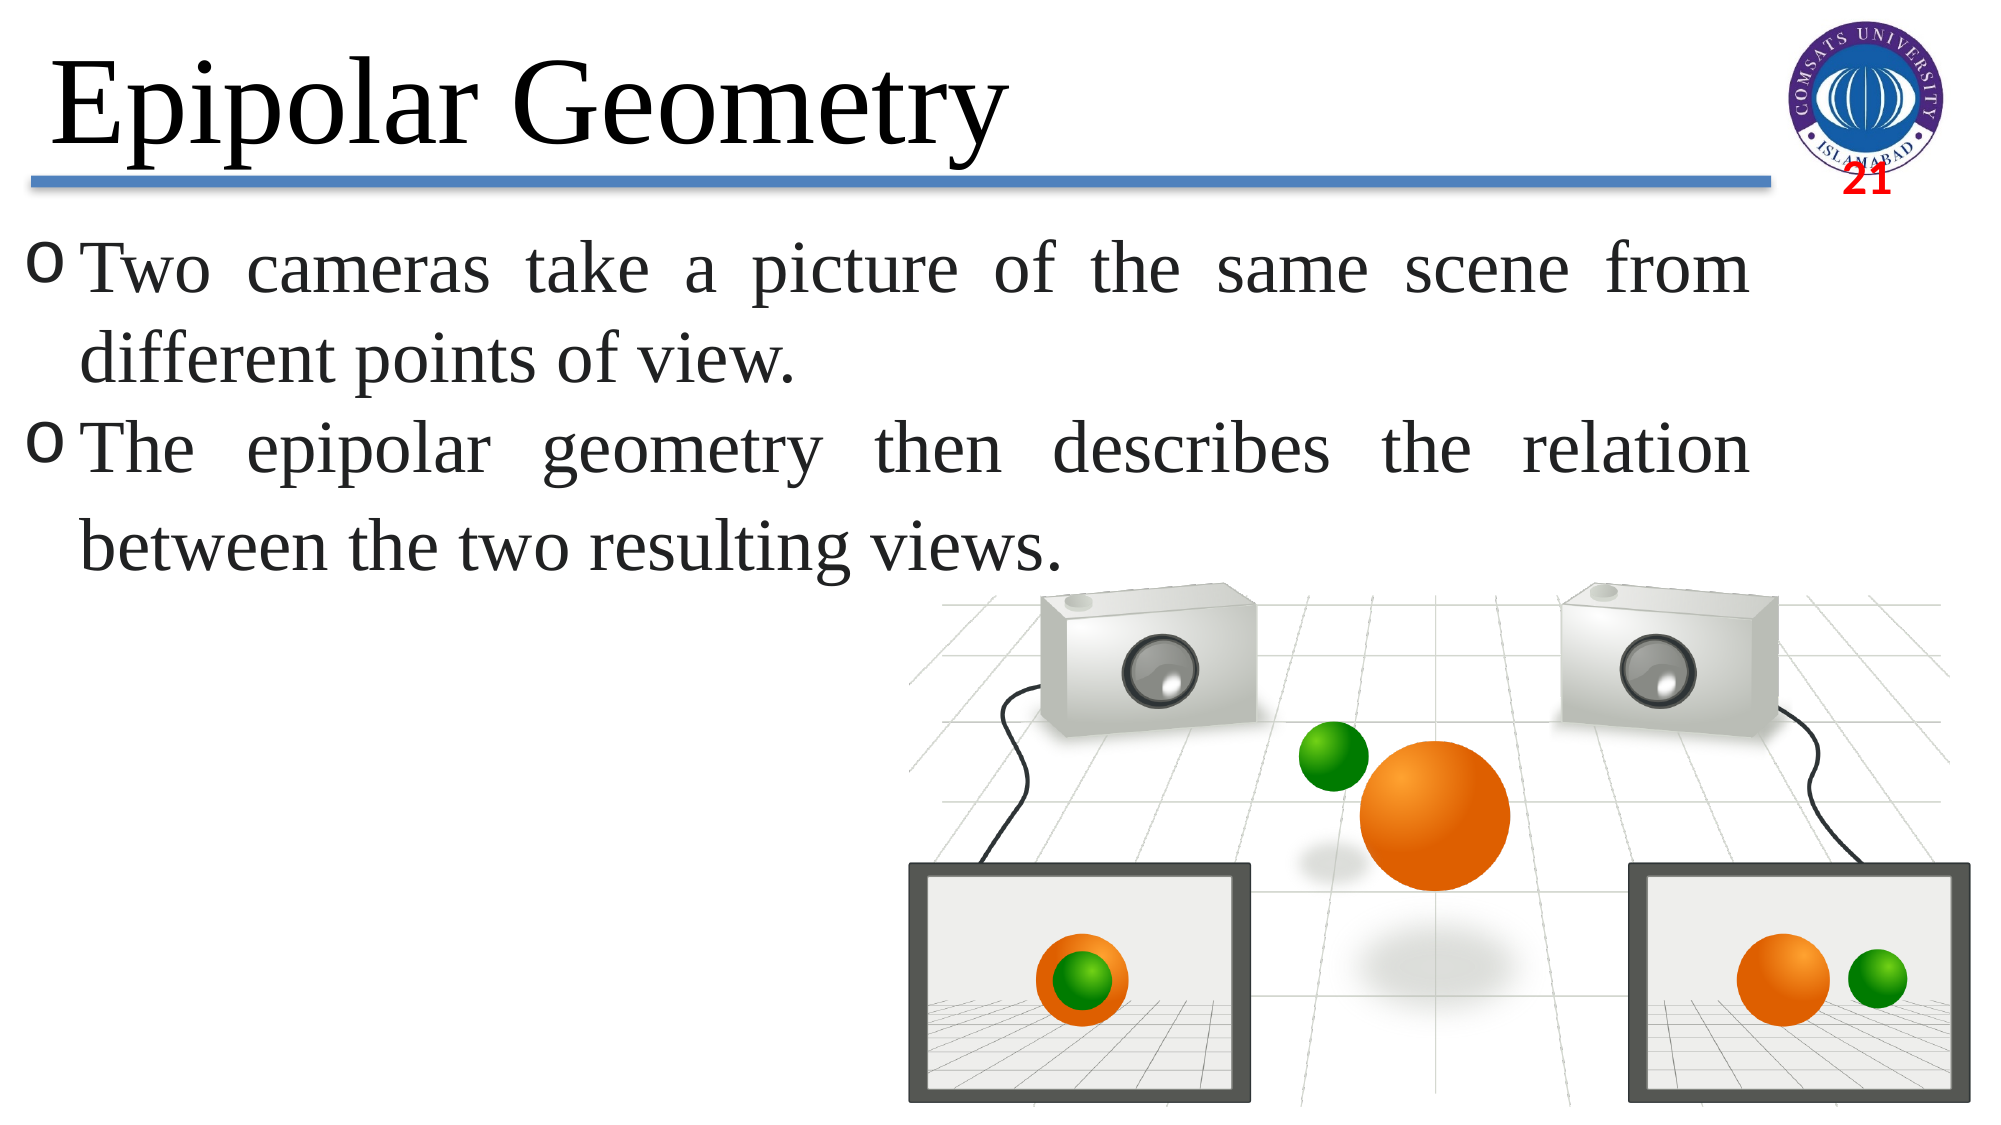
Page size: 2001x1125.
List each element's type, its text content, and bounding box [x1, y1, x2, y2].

picture [1777, 8, 1954, 188]
picture [893, 560, 1981, 1118]
title Epipolar Geometry [34, 23, 1750, 164]
text_box Two cameras take a picture of the same scene from different points of view. The epipolar geometry then describes the relation between the two resulting views. [7, 209, 1768, 595]
